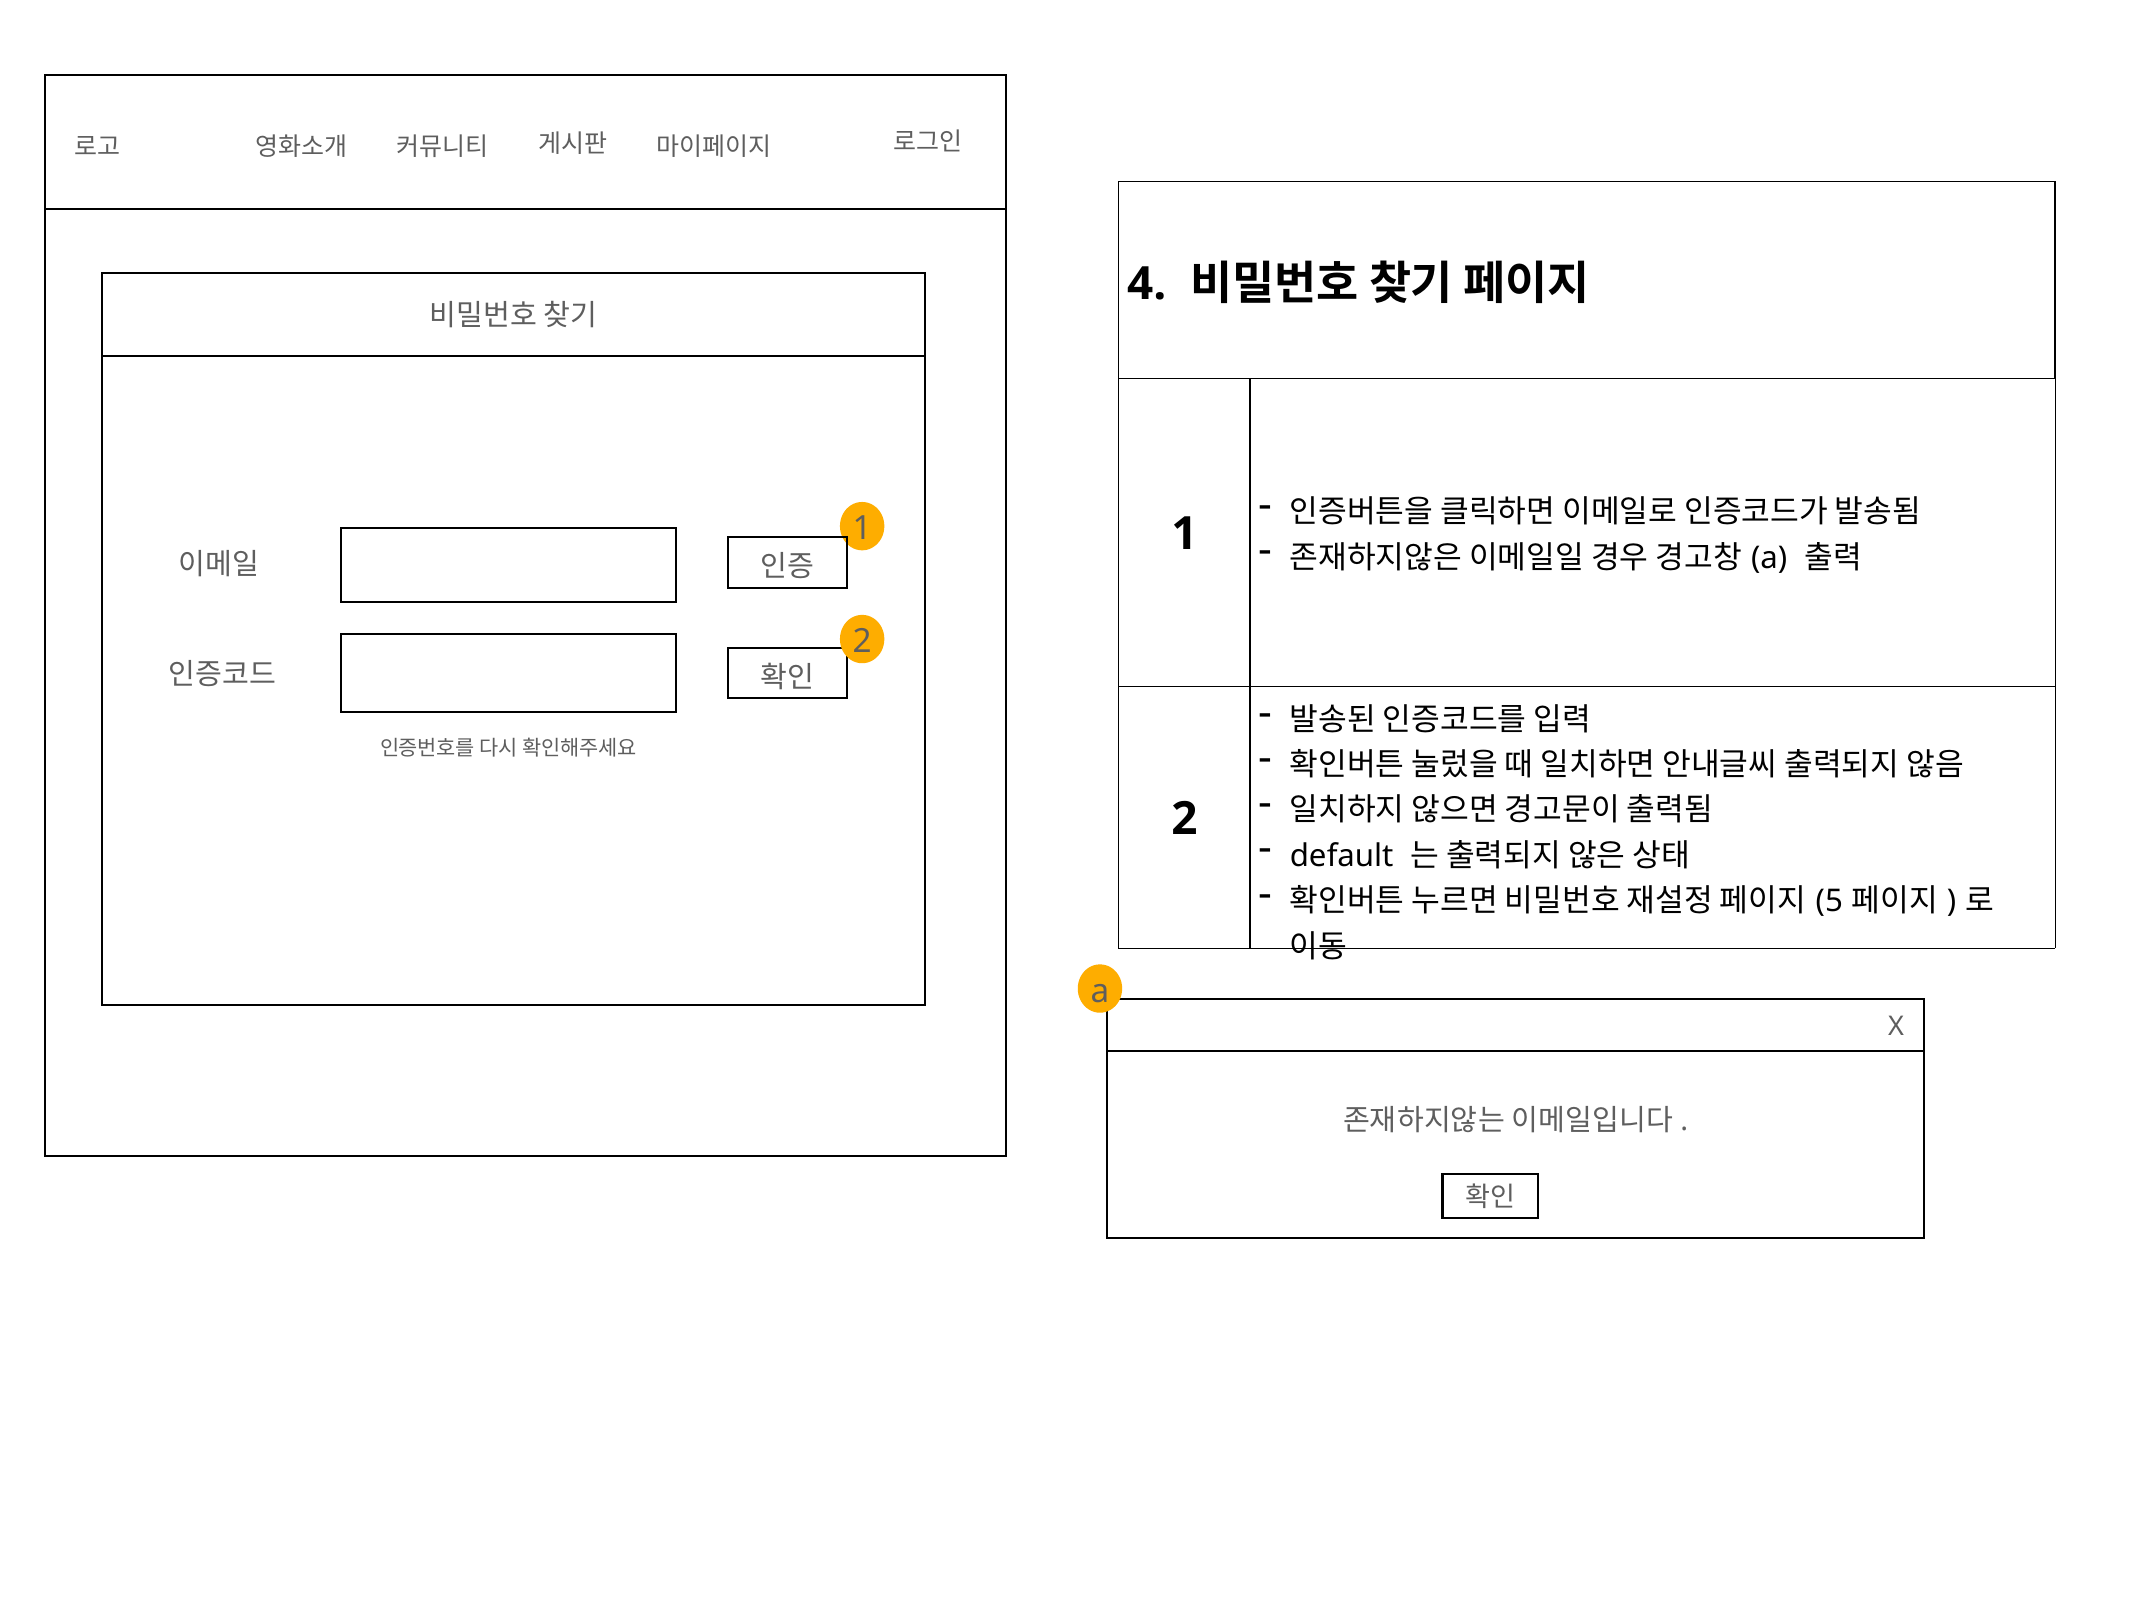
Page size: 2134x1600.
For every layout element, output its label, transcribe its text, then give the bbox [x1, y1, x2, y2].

text_box [1106, 999, 1925, 1238]
text_box 이메일 [174, 540, 271, 585]
text_box 게시판 [534, 122, 612, 162]
text_box [340, 634, 676, 713]
text_box 로고 [70, 126, 126, 166]
text_box [727, 537, 847, 589]
text_box [44, 74, 1007, 208]
text_box [1077, 970, 1085, 1007]
text_box 인증코드 [164, 651, 282, 696]
text_box a [1085, 964, 1115, 1013]
text_box [1442, 1173, 1538, 1218]
text_box X [1883, 1003, 1909, 1045]
text_box [839, 508, 847, 537]
text_box 인증 [756, 542, 819, 587]
text_box [1115, 970, 1123, 1007]
text_box [340, 527, 676, 602]
text_box 영화소개 [251, 125, 353, 165]
text_box 커뮤니티 [392, 126, 494, 166]
text_box 인증번호를 다시 확인해주세요 [363, 730, 653, 765]
text_box 2 [847, 614, 877, 664]
text_box 1 [847, 501, 877, 551]
text_box [839, 621, 847, 657]
table_cell 1 [1119, 379, 1249, 686]
table_header 4. 비밀번호 찾기 페이지 [1119, 182, 2054, 378]
text_box [877, 621, 885, 657]
text_box 로그인 [888, 120, 967, 160]
text_box [877, 508, 885, 545]
text_box 존재하지않는 이메일입니다. [1338, 1096, 1693, 1141]
table_cell 2 [1119, 687, 1249, 948]
text_box 마이페이지 [652, 125, 777, 165]
text_box 확인 [756, 653, 819, 698]
table_cell 발송된 인증코드를 입력 확인버튼 눌렀을 때 일치하면 안내글씨 출력되지 않음 일치하지 않으면 경고문이 출력됨 default 는 출력되지 않은 상태 확인버튼 누르면 비밀번호 재설정 페이지(5페이지)로 이동 [1251, 687, 2055, 948]
text_box [102, 272, 925, 1006]
text_box [727, 647, 847, 699]
table_cell 인증버튼을 클릭하면 이메일로 인증코드가 발송됨 존재하지않은 이메일일 경우 경고창(a) 출력 [1251, 379, 2055, 686]
text_box 확인 [1460, 1175, 1520, 1217]
text_box [44, 209, 1007, 1157]
text_box 비밀번호 찾기 [424, 291, 603, 336]
